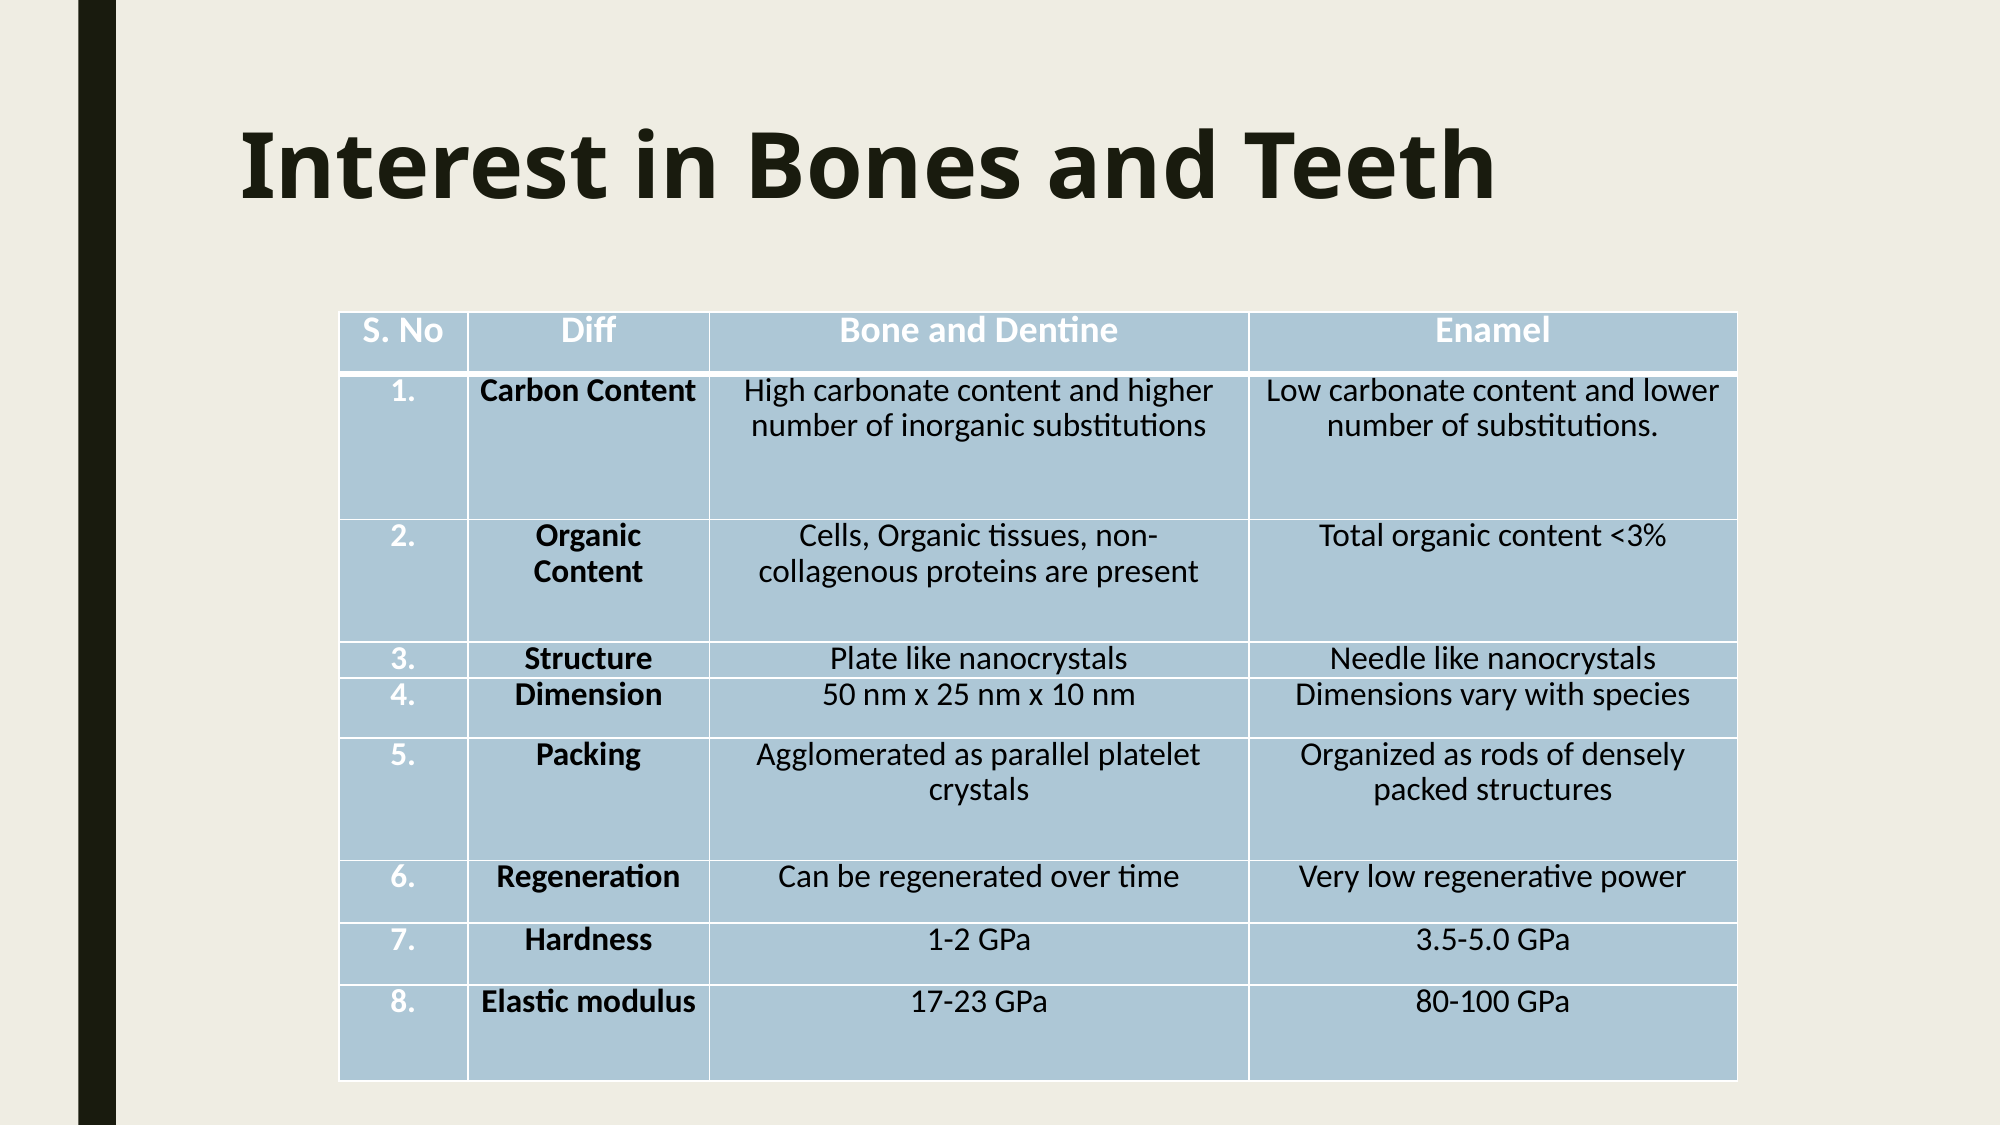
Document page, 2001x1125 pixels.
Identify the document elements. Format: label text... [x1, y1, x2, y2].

table_cell 2. [340, 520, 467, 641]
table_header Bone and Dentine [710, 313, 1248, 371]
table_cell Agglomerated as parallel platelet crystals [710, 739, 1248, 860]
table_header Enamel [1250, 313, 1737, 371]
table_cell 3. [340, 643, 467, 677]
table_cell Can be regenerated over time [710, 861, 1248, 922]
table_cell Dimension [469, 679, 709, 737]
table_cell Structure [469, 643, 709, 677]
table_cell Total organic content <3% [1250, 520, 1737, 641]
table_cell Cells, Organic tissues, non-collagenous proteins are present [710, 520, 1248, 641]
table_header Diff [469, 313, 709, 371]
table_header S. No [340, 313, 467, 371]
table_cell Very low regenerative power [1250, 861, 1737, 922]
table_cell Dimensions vary with species [1250, 679, 1737, 737]
table_cell High carbonate content and higher number of inorganic substitutions [710, 377, 1248, 519]
table_cell Low carbonate content and lower number of substitutions. [1250, 377, 1737, 519]
table_cell 5. [340, 739, 467, 860]
table_cell Organized as rods of densely packed structures [1250, 739, 1737, 860]
table_cell 4. [340, 679, 467, 737]
table_cell 7. [340, 924, 467, 984]
table_cell 1. [340, 377, 467, 519]
table_cell Regeneration [469, 861, 709, 922]
table_cell Hardness [469, 924, 709, 984]
table_cell 1-2 GPa [710, 924, 1248, 984]
table_cell 50 nm x 25 nm x 10 nm [710, 679, 1248, 737]
table_cell Elastic modulus [469, 986, 709, 1080]
table_cell 3.5-5.0 GPa [1250, 924, 1737, 984]
table_cell Needle like nanocrystals [1250, 643, 1737, 677]
table_cell 17-23 GPa [710, 986, 1248, 1080]
table_cell Plate like nanocrystals [710, 643, 1248, 677]
title Interest in Bones and Teeth [225, 112, 1800, 357]
table_cell 80-100 GPa [1250, 986, 1737, 1080]
table_cell Organic Content [469, 520, 709, 641]
table_cell 6. [340, 861, 467, 922]
table_cell Carbon Content [469, 377, 709, 519]
table_cell 8. [340, 986, 467, 1080]
table_cell Packing [469, 739, 709, 860]
